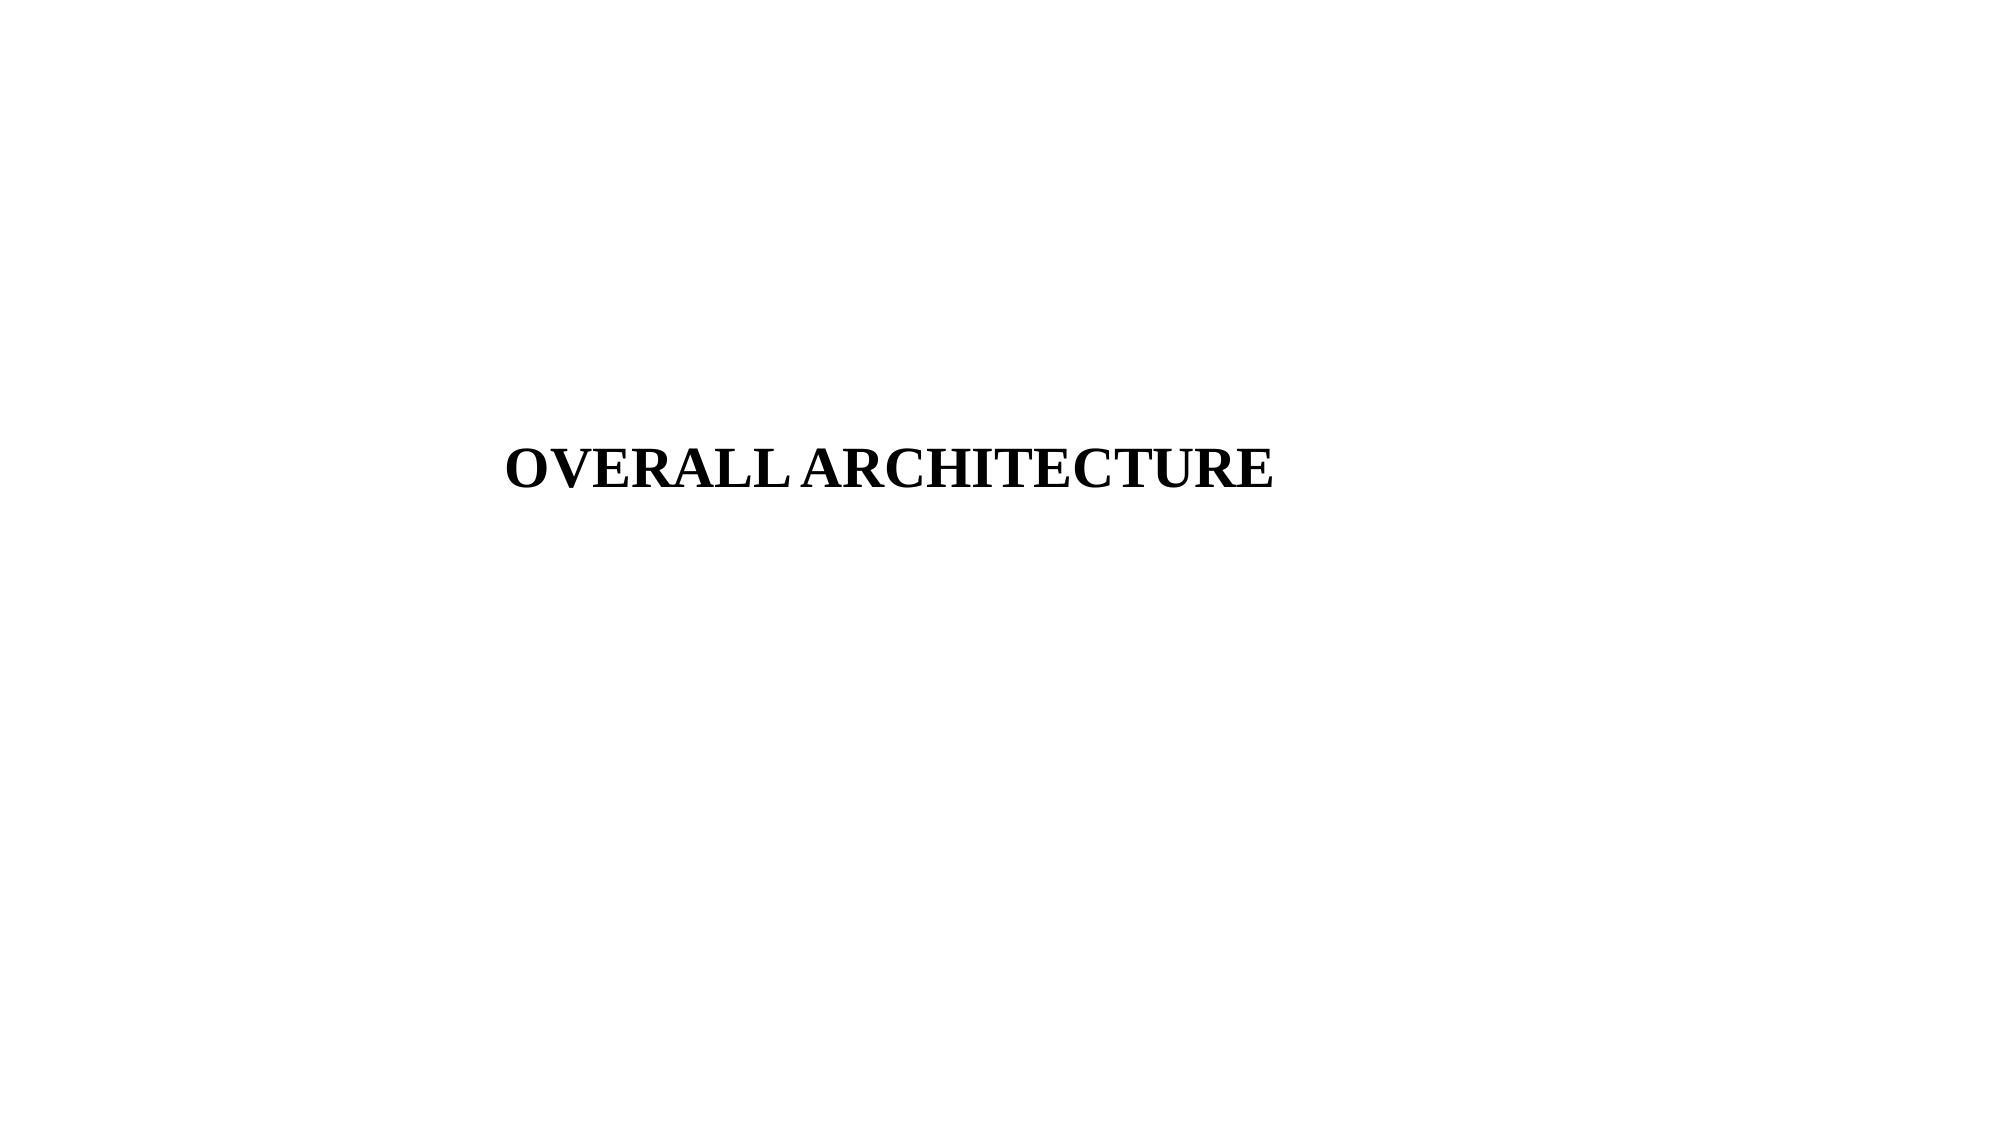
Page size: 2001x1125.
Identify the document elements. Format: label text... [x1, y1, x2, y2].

list OVERALL ARCHITECTURE [489, 407, 1831, 804]
